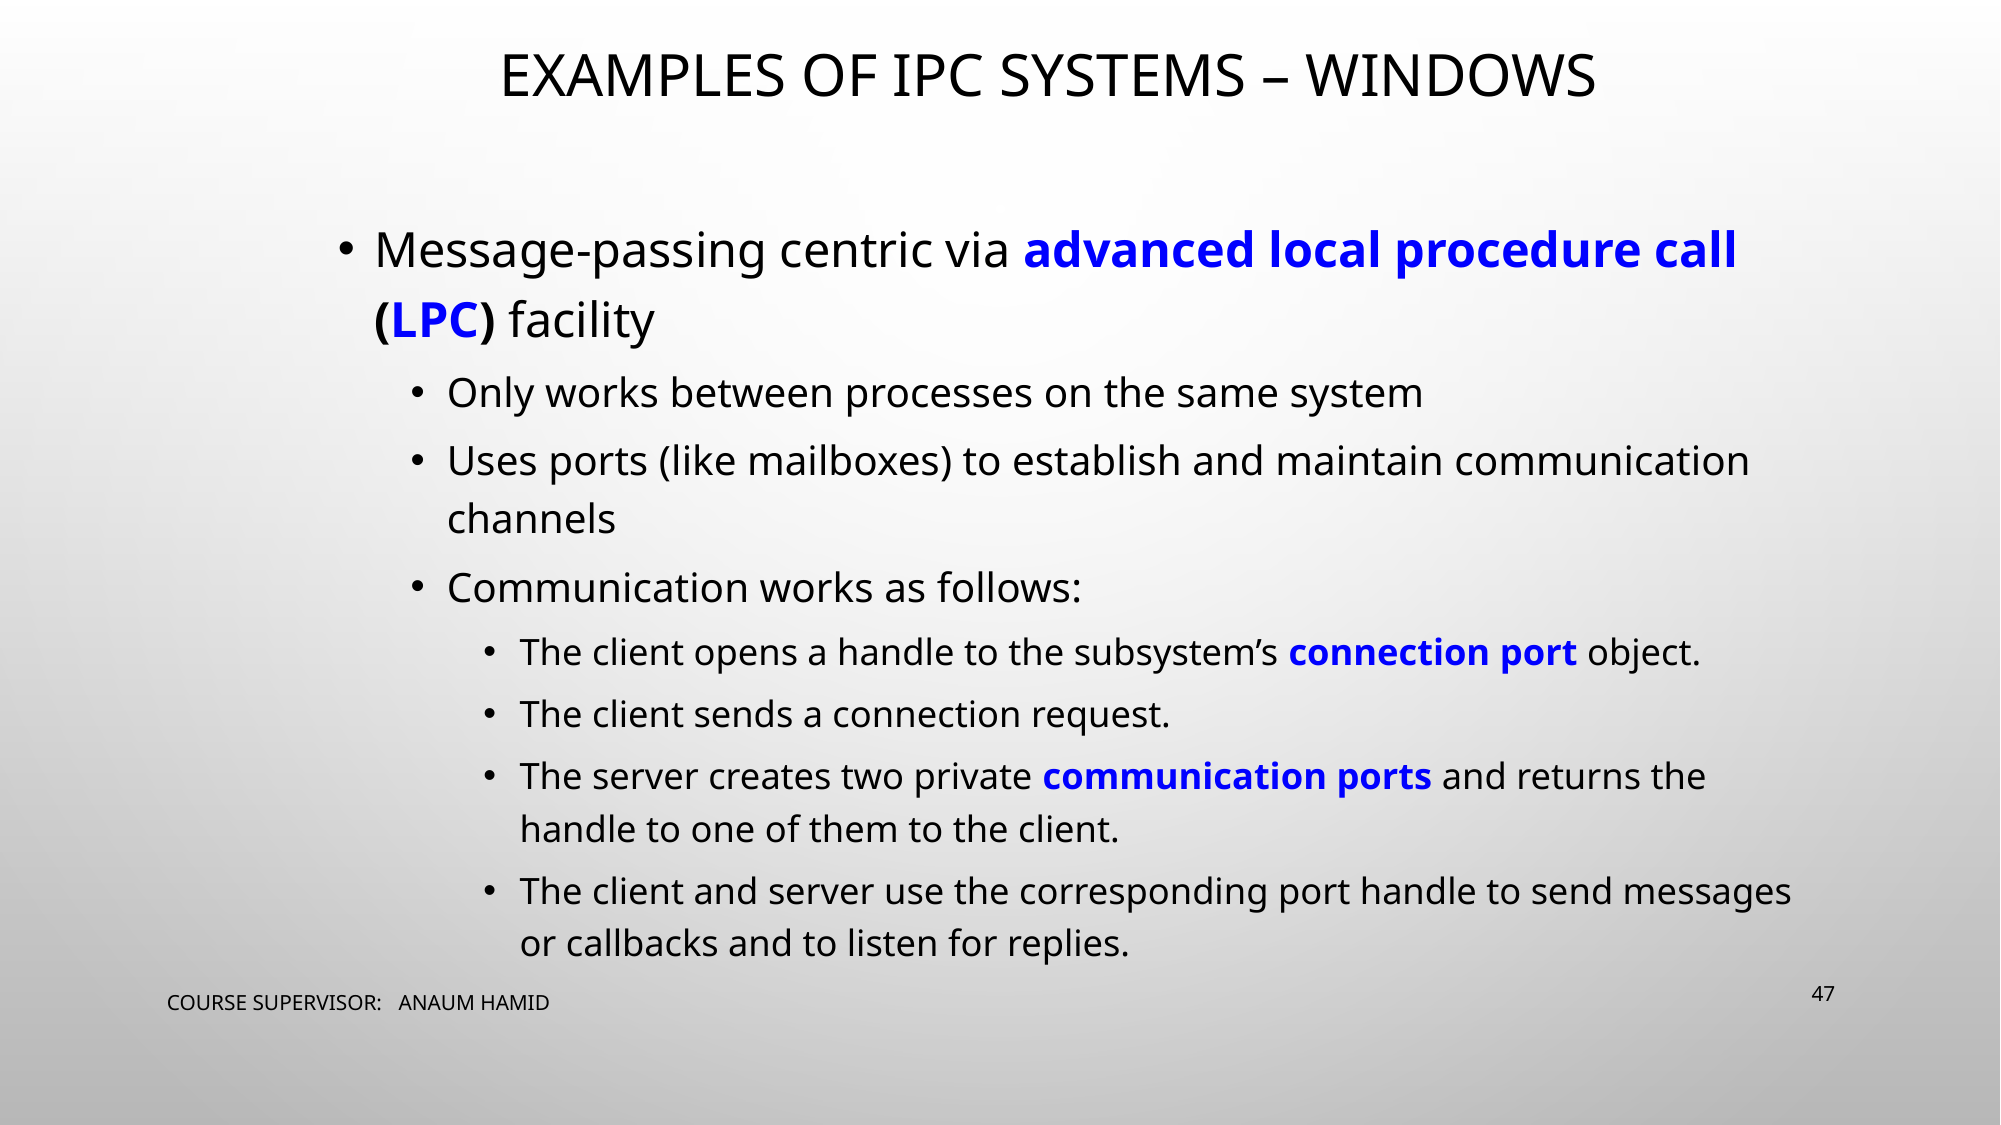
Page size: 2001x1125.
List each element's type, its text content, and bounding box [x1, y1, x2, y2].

footer COURSE SUPERVISOR: ANAUM HAMID [149, 965, 1245, 1025]
slide_number ‹#› [1724, 965, 1851, 1025]
title EXAMPLES OF IPC SYSTEMS – WINDOWS [374, 29, 1725, 125]
list Message-passing centric via advanced local procedure call (LPC) facility Only works between processes on the same system Uses ports (like mailboxes) to establish and maintain communication channels Communication works as follows: The client opens a handle to the subsystem’s connection port object. The client sends a connection request. The server creates two private communication ports and returns the handle to one of them to the client. The client and server use the corresponding port handle to send messages or callbacks and to listen for replies. [322, 200, 1825, 975]
picture [0, 0, 2000, 1125]
